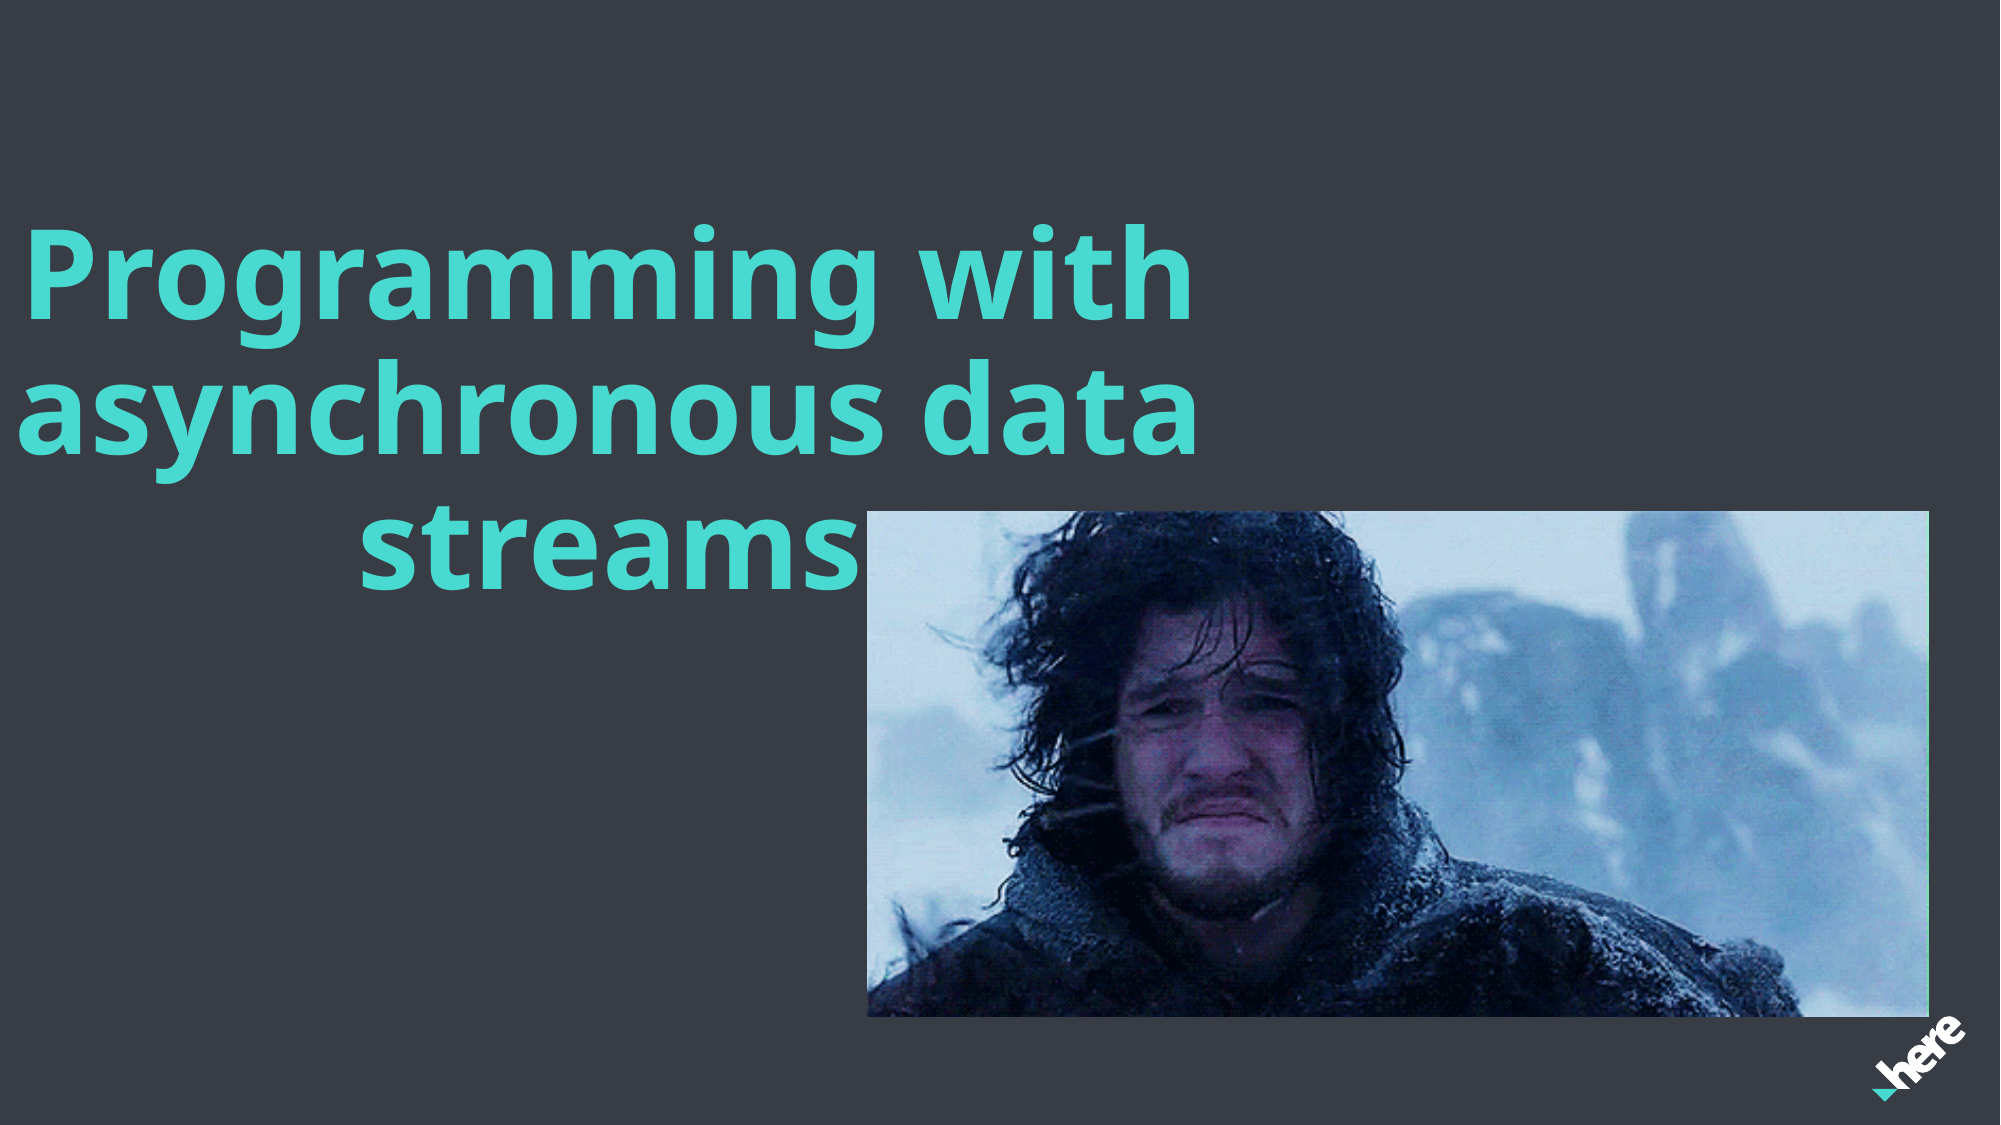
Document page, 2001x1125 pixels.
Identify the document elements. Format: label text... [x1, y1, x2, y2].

picture [867, 510, 1929, 1017]
title Programming with asynchronous data streams [0, 225, 1361, 617]
